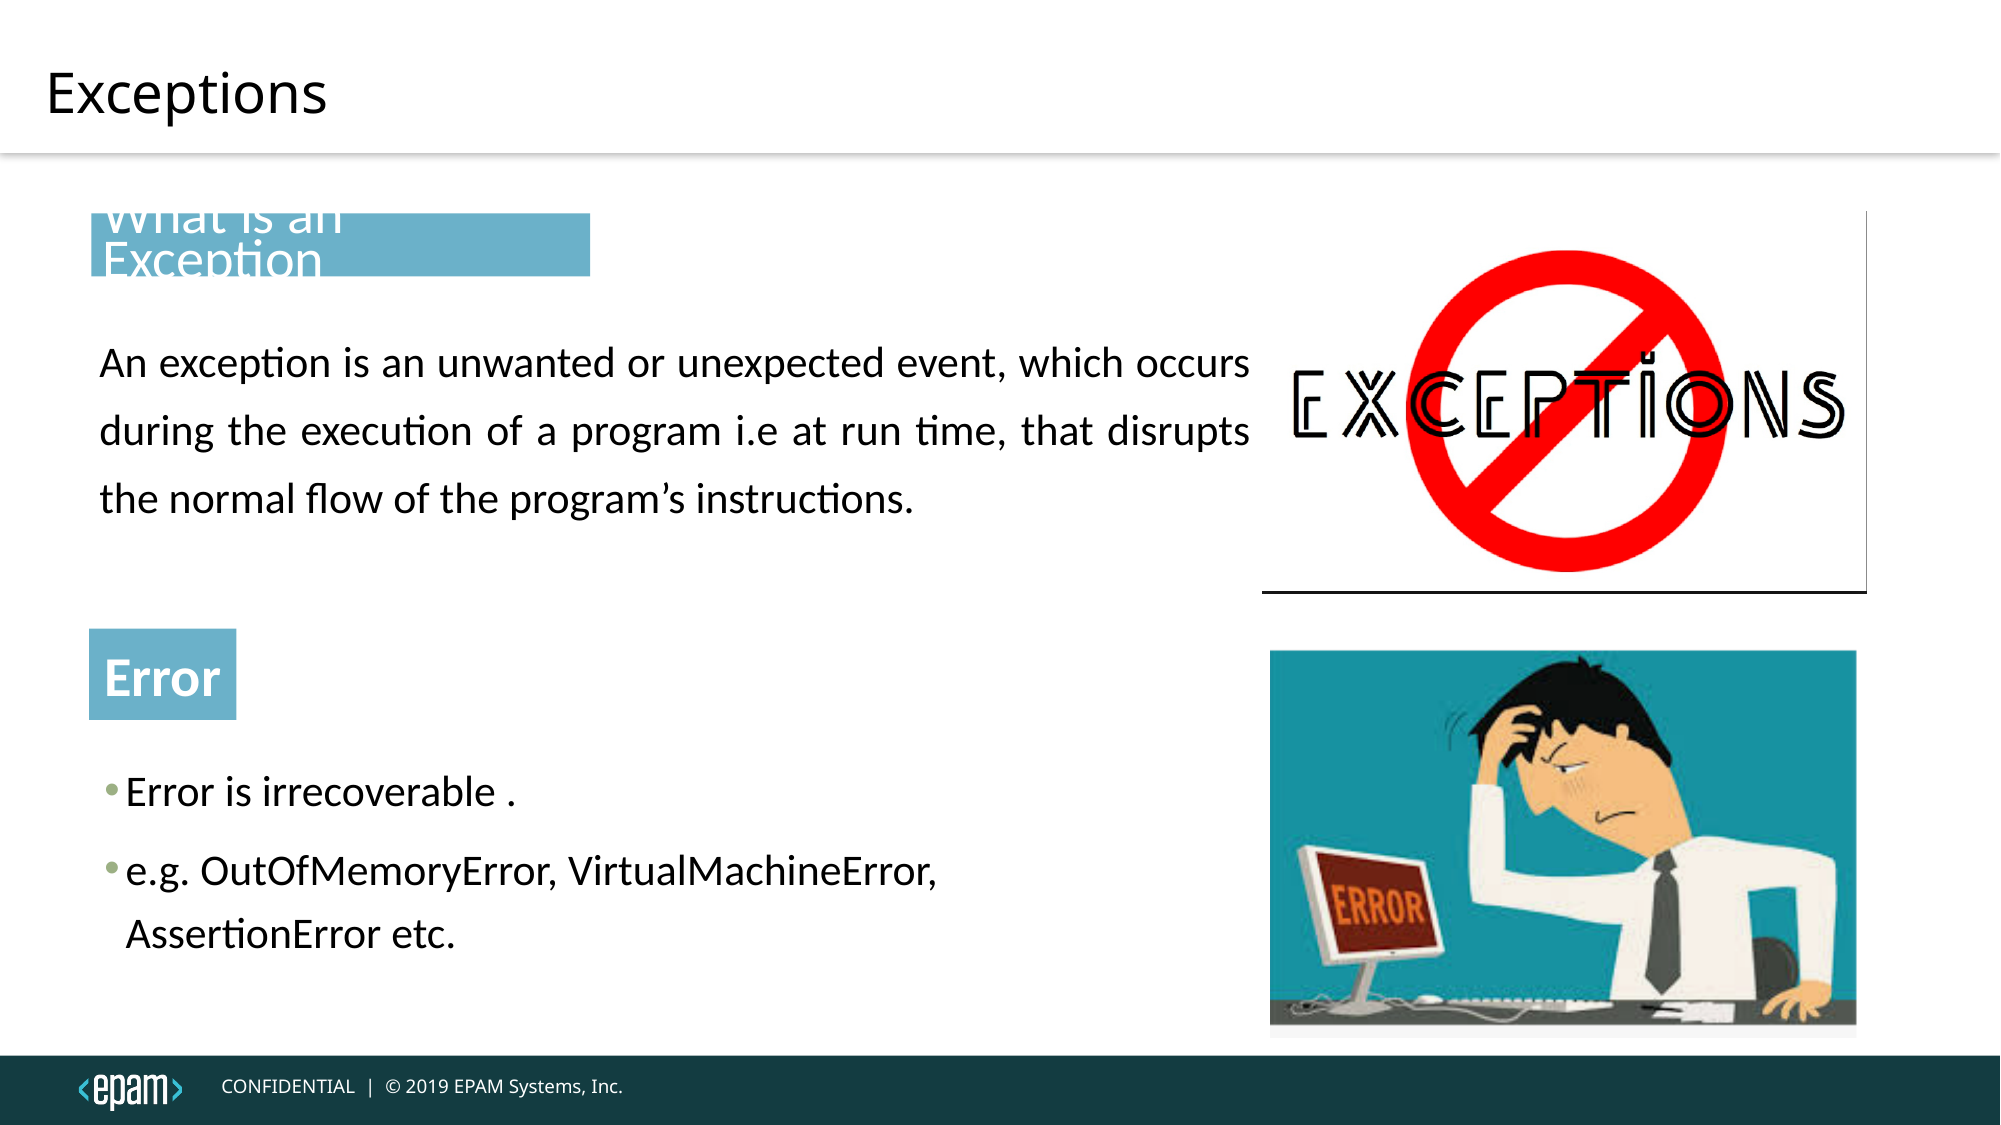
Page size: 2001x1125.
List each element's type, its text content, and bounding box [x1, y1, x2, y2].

text_box Error is irrecoverable . e.g. OutOfMemoryError, VirtualMachineError, AssertionError etc. [89, 745, 1179, 1032]
list What is an Exception [91, 213, 591, 277]
picture [1270, 649, 1859, 1038]
text_box Error [89, 628, 237, 720]
list An exception is an unwanted or unexpected event, which occurs during the execution of a program i.e at run time, that disrupts the normal flow of the program’s instructions. [88, 312, 1262, 594]
list Exceptions [0, 0, 2000, 153]
picture [1262, 211, 1867, 594]
